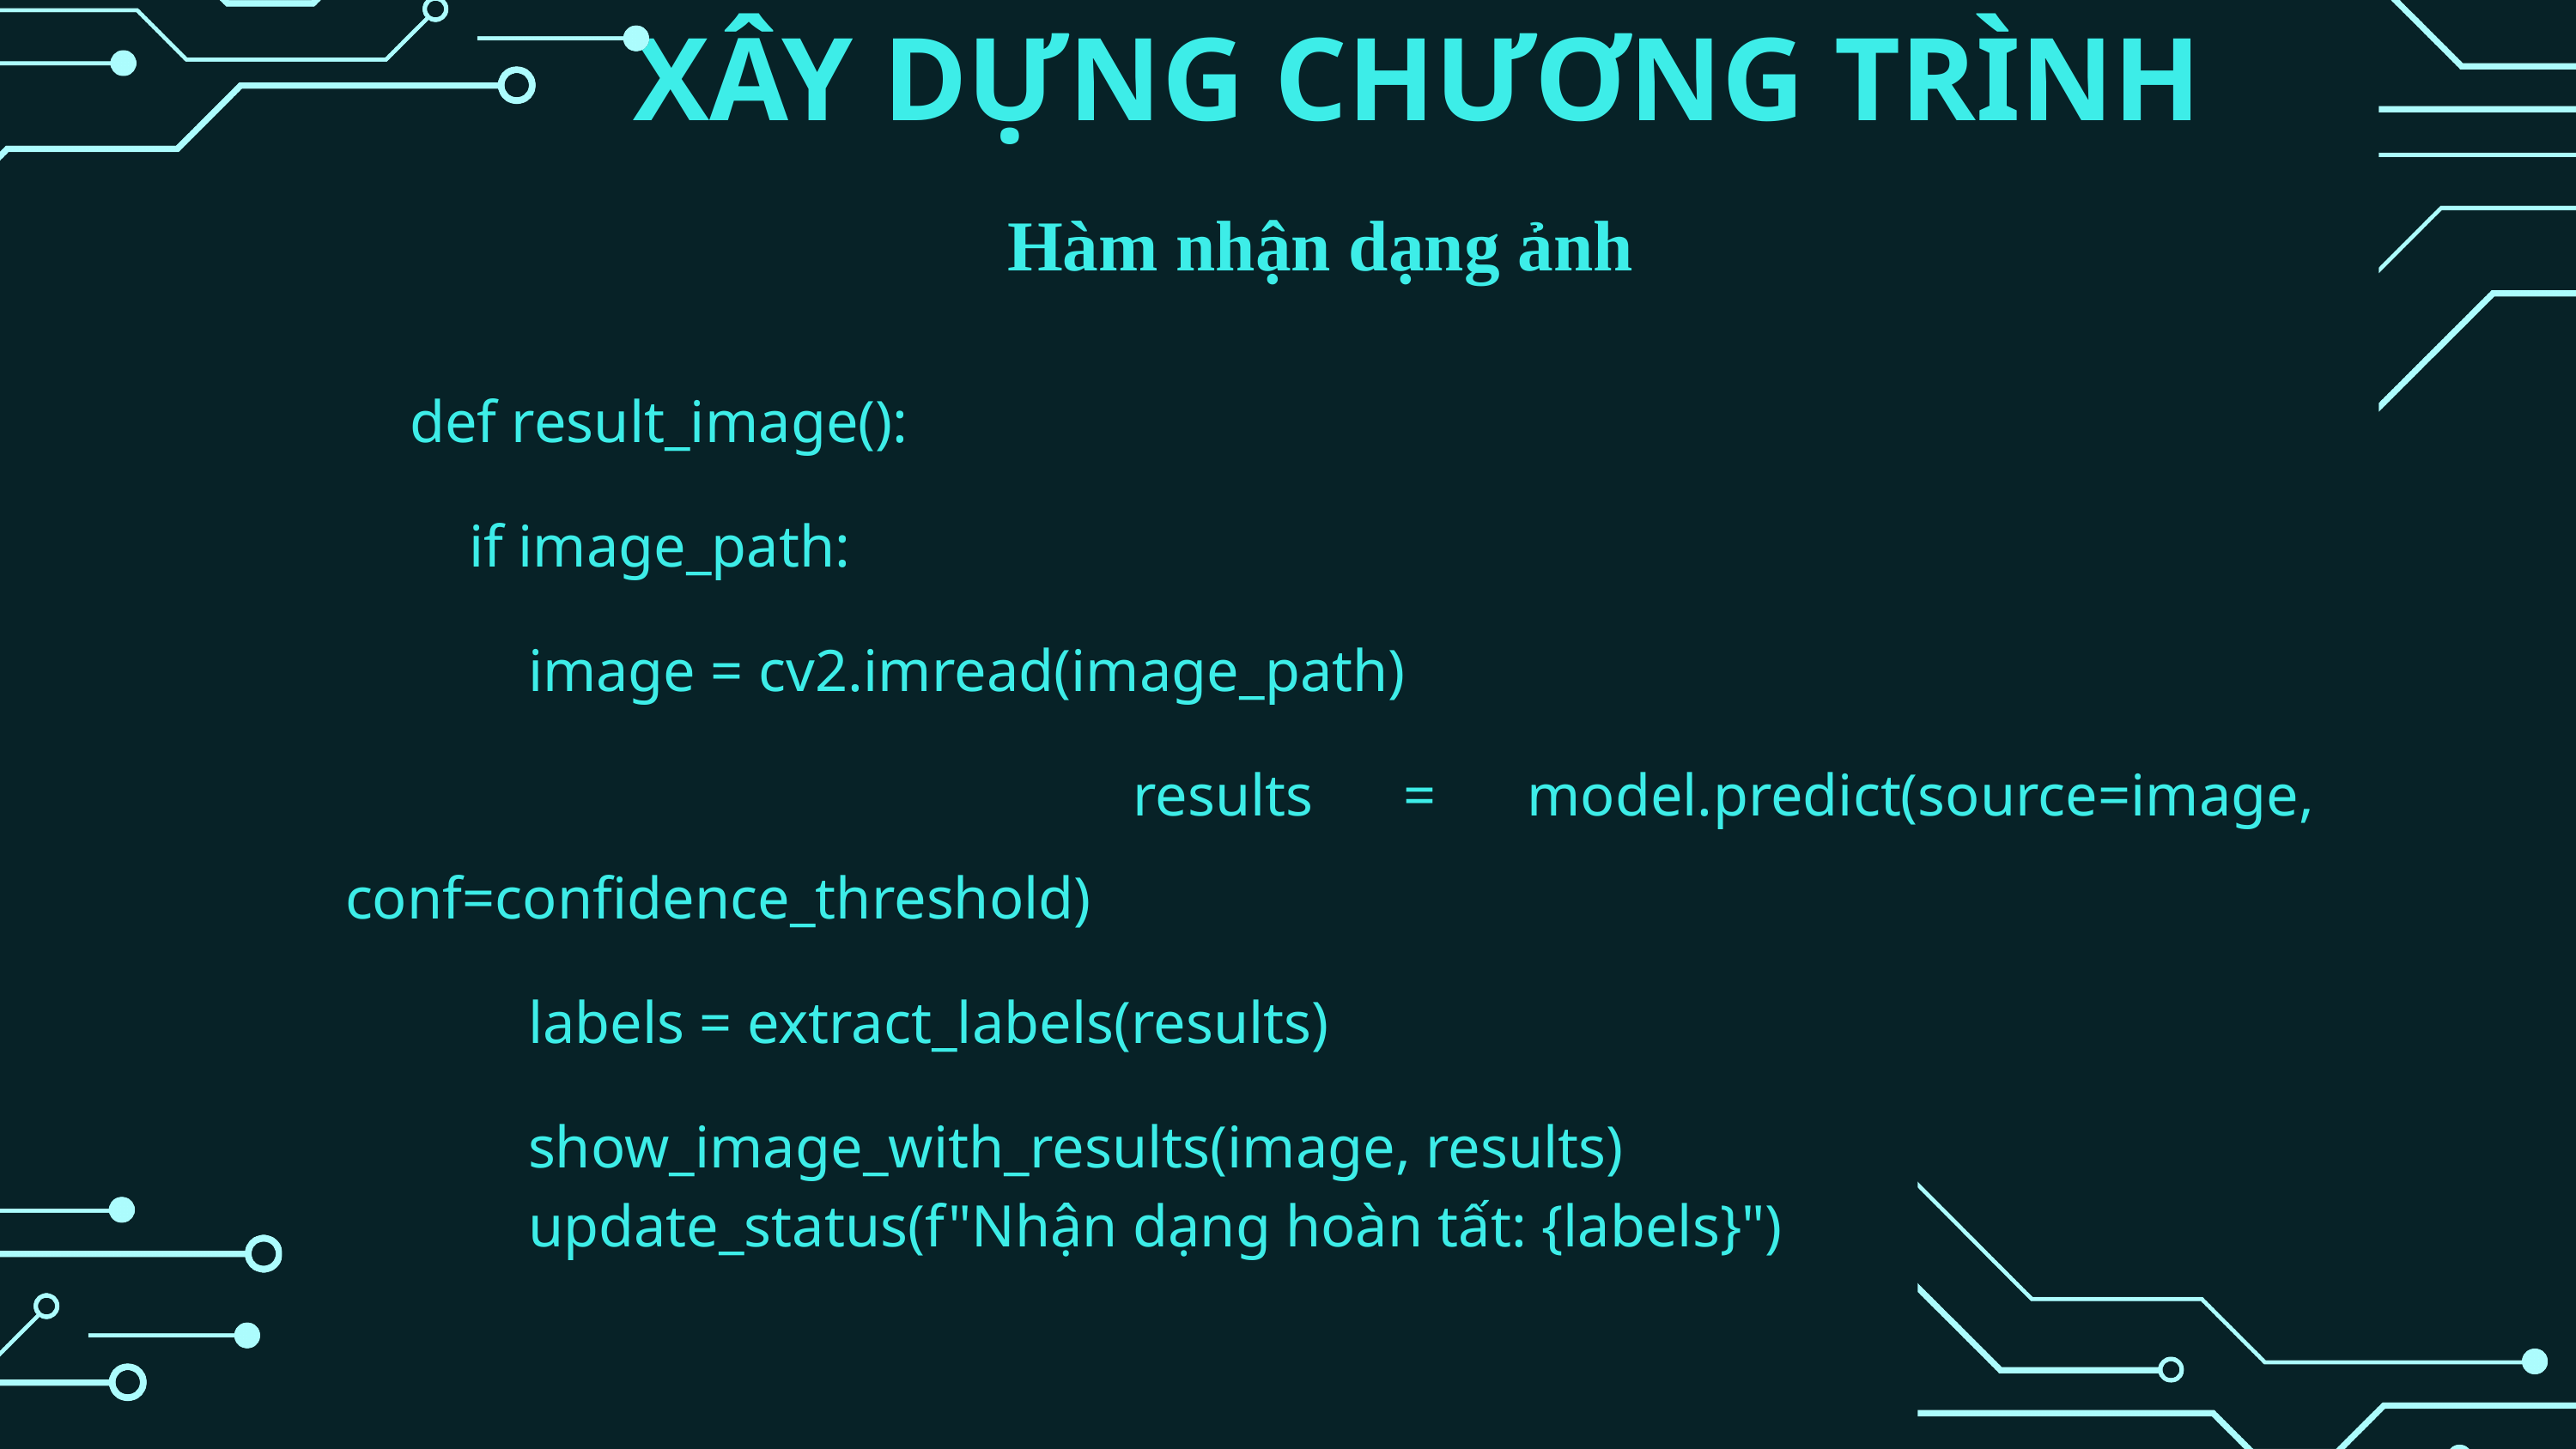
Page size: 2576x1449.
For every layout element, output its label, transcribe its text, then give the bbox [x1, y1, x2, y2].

text_box [0, 1029, 283, 1449]
text_box [0, 0, 671, 268]
text_box def result_image(): if image_path: image = cv2.imread(image_path) results = model.predict(source=image, conf=confidence_threshold) labels = extract_labels(results) show_image_with_results(image, results) update_status(f"Nhận dạng hoàn tất: {labels}") [332, 344, 2329, 1265]
text_box [2379, 0, 2576, 413]
text_box Hàm nhận dạng ảnh [289, 149, 2287, 292]
text_box XÂY DỰNG CHƯƠNG TRÌNH [671, 9, 2278, 144]
text_box [1917, 1181, 2576, 1449]
